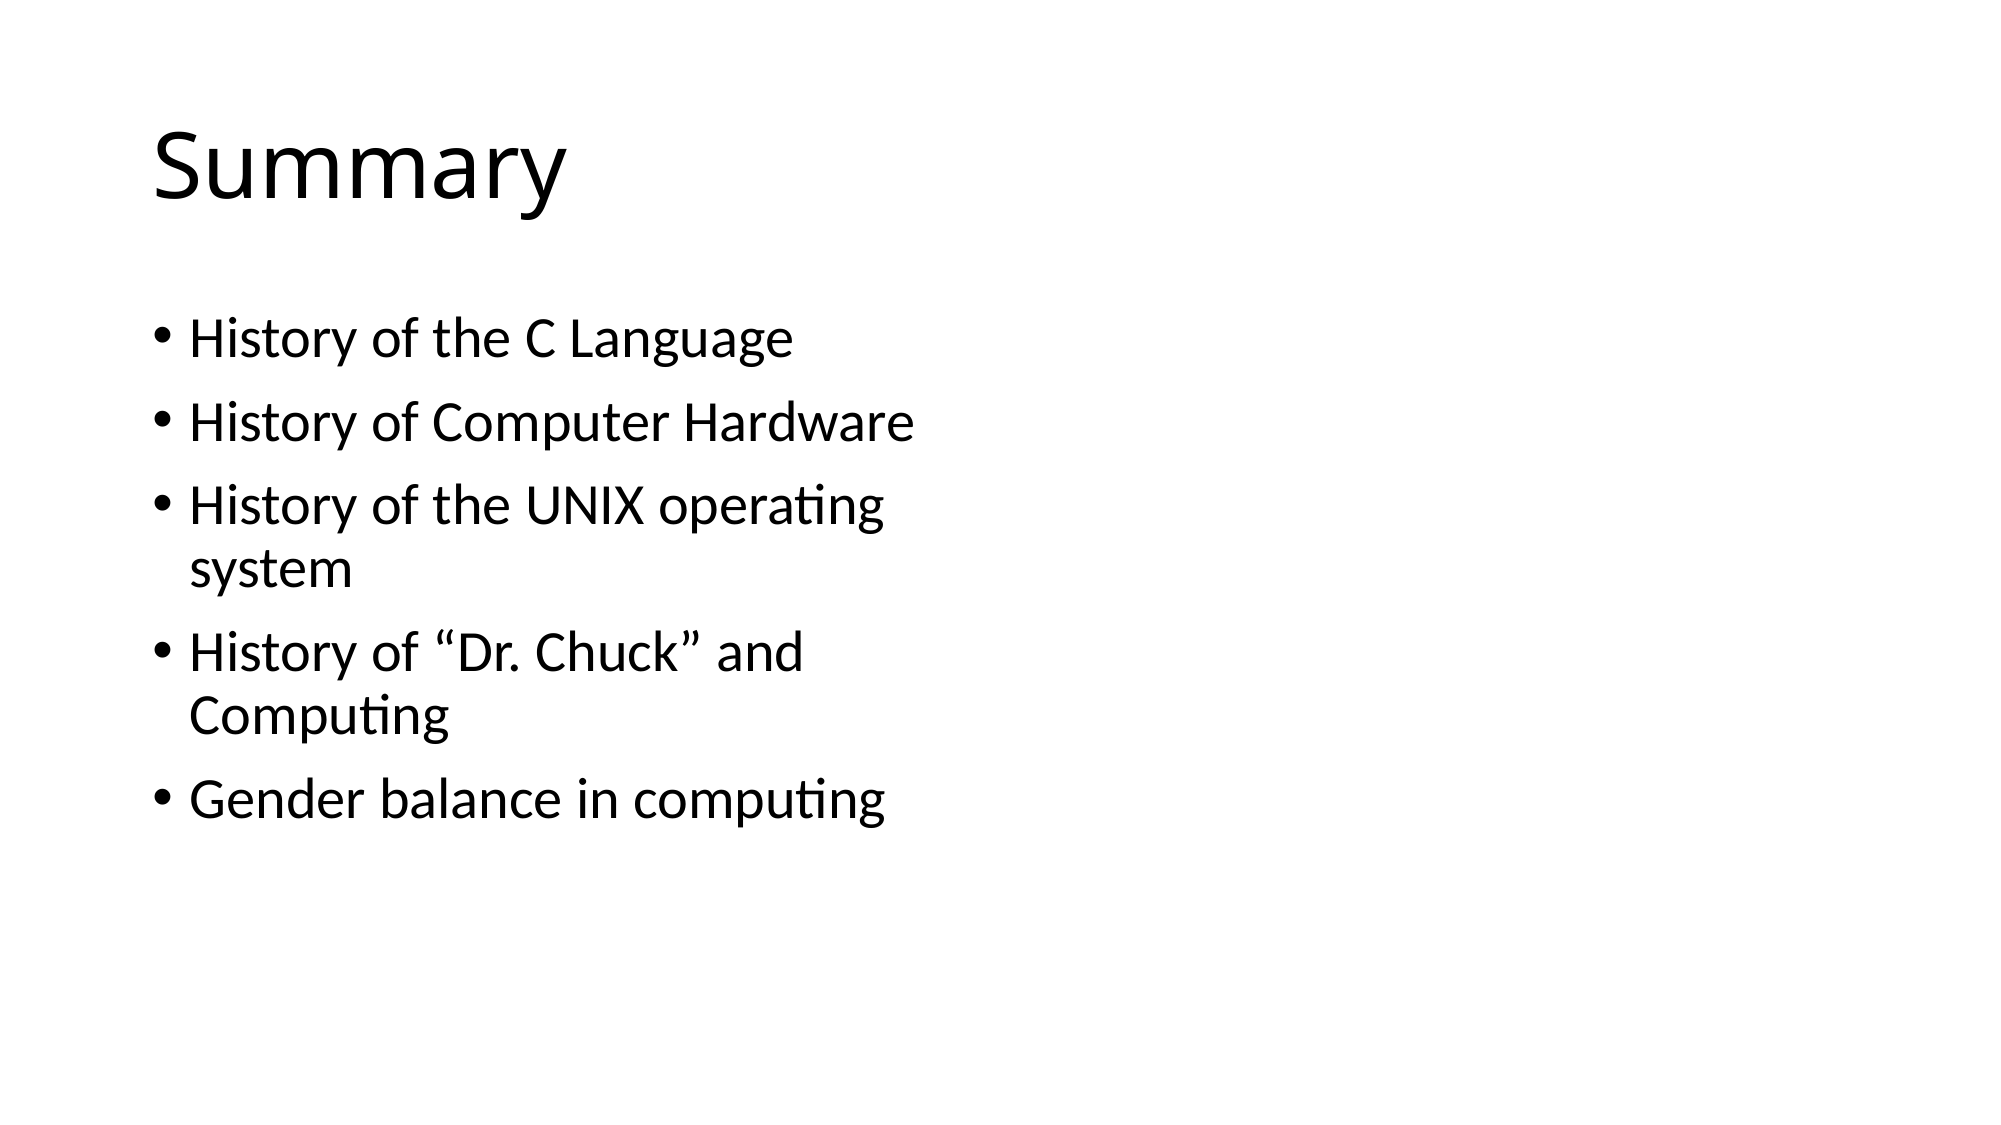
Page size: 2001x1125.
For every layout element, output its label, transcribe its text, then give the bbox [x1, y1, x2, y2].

title Summary [137, 59, 1863, 278]
list History of the C Language History of Computer Hardware History of the UNIX operating system History of “Dr. Chuck” and Computing Gender balance in computing [137, 299, 988, 1014]
